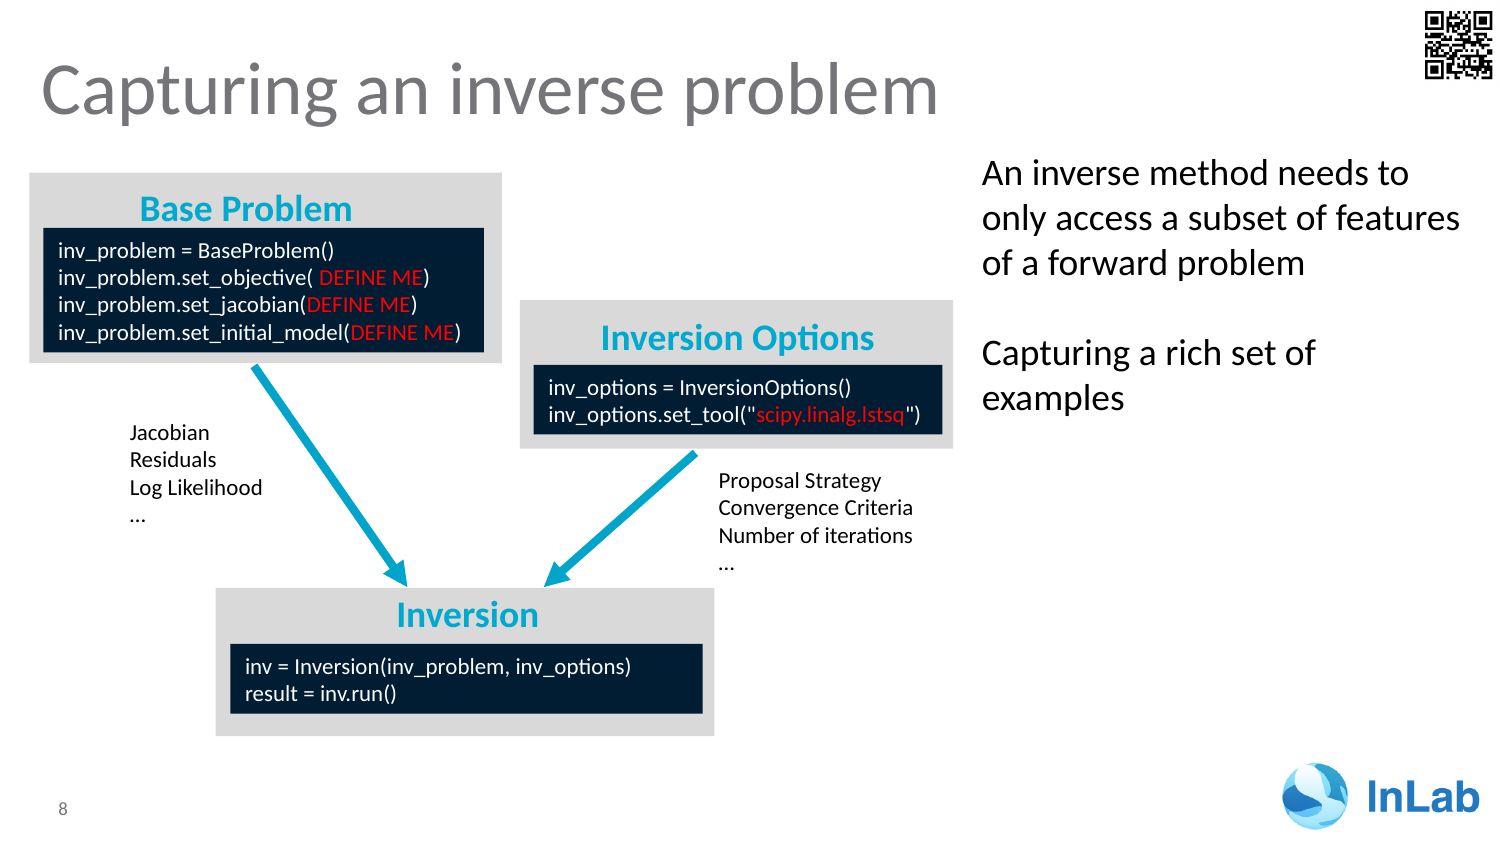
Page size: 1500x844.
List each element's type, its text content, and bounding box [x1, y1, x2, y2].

text_box [519, 300, 954, 449]
text_box Inversion [381, 582, 555, 643]
text_box Proposal Strategy Convergence Criteria Number of iterations … [703, 458, 929, 583]
text_box Jacobian Residuals Log Likelihood … [115, 410, 248, 535]
text_box inv_problem = BaseProblem() inv_problem.set_objective( DEFINE ME) inv_problem.set_jacobian(DEFINE ME) inv_problem.set_initial_model(DEFINE ME) [43, 227, 484, 353]
text_box inv = Inversion(inv_problem, inv_options) result = inv.run() [230, 643, 703, 714]
slide_number 8 [41, 800, 89, 816]
picture [1413, 0, 1500, 90]
text_box Base Problem [124, 177, 369, 237]
text_box inv_options = InversionOptions() inv_options.set_tool("scipy.linalg.lstsq") [533, 364, 943, 435]
text_box [215, 587, 715, 737]
title Capturing an inverse problem [41, 39, 1459, 145]
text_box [253, 365, 408, 588]
text_box An inverse method needs to only access a subset of features of a forward problem Capturing a rich set of examples [967, 140, 1480, 515]
text_box Inversion Options [585, 305, 890, 365]
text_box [543, 452, 696, 588]
picture [1263, 748, 1500, 844]
text_box [29, 172, 502, 364]
